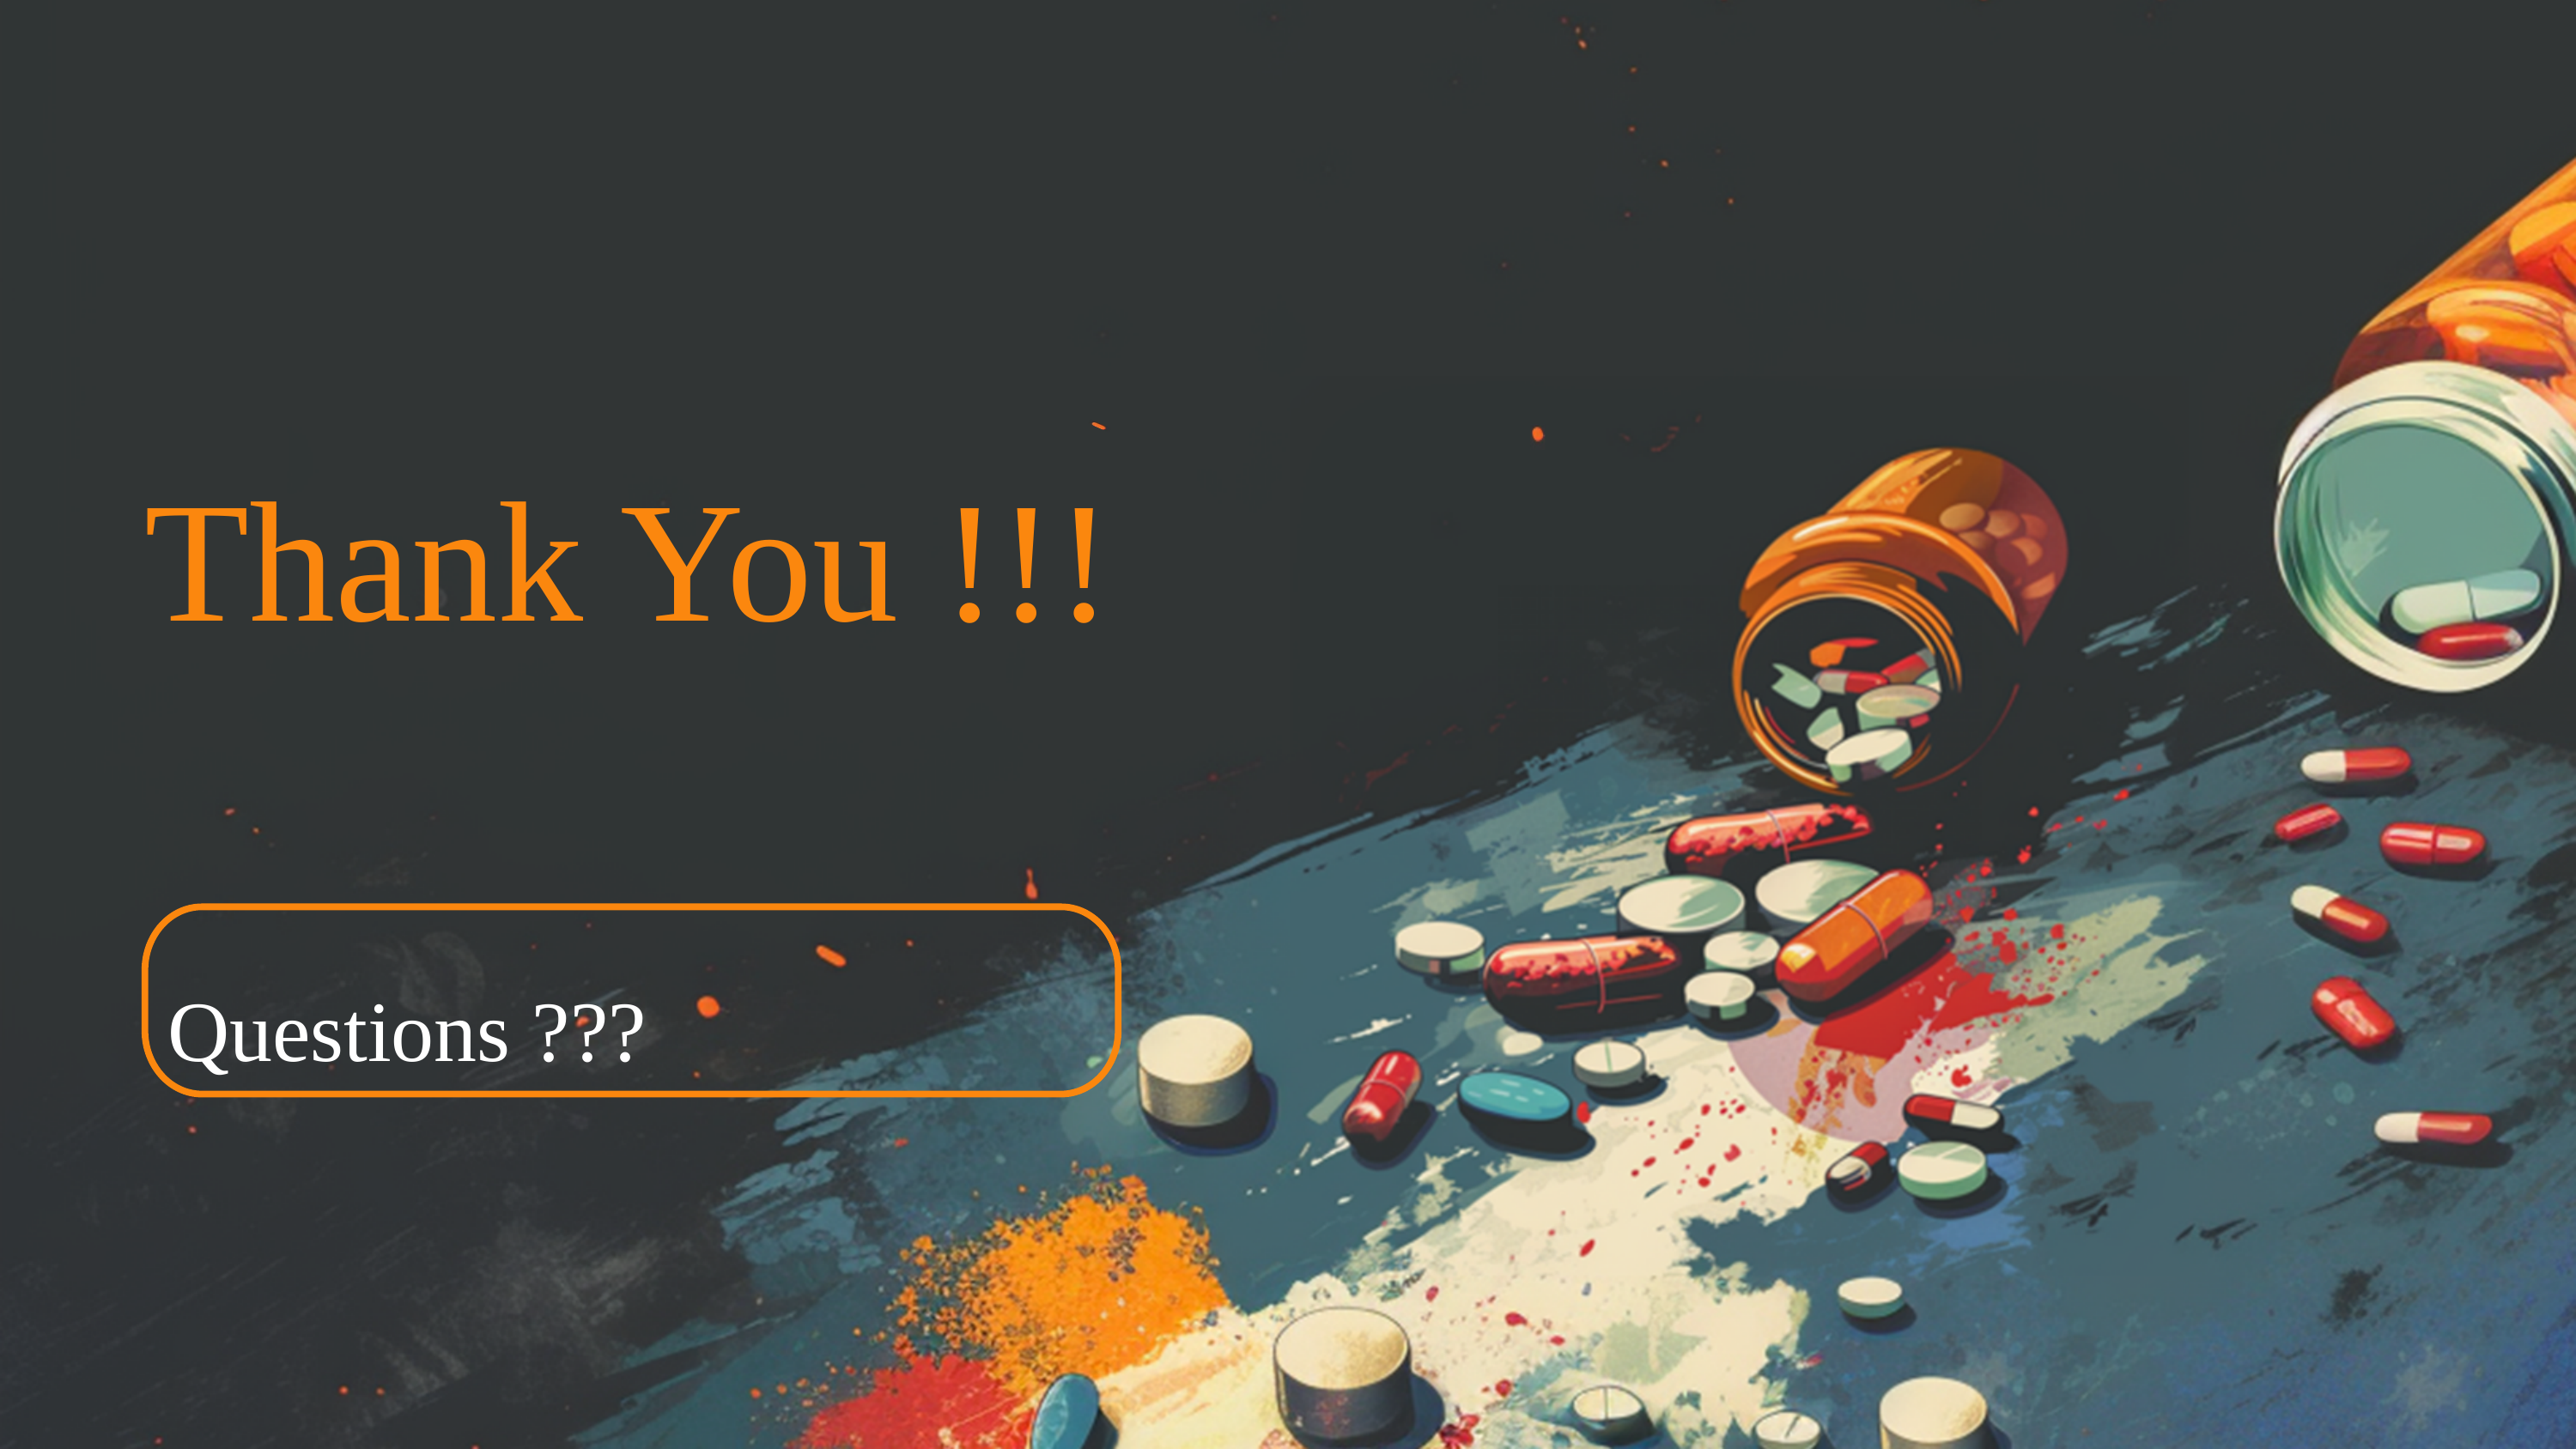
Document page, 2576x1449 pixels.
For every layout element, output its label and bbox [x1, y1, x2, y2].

text_box [144, 873, 1119, 1094]
picture [0, 0, 2576, 1449]
